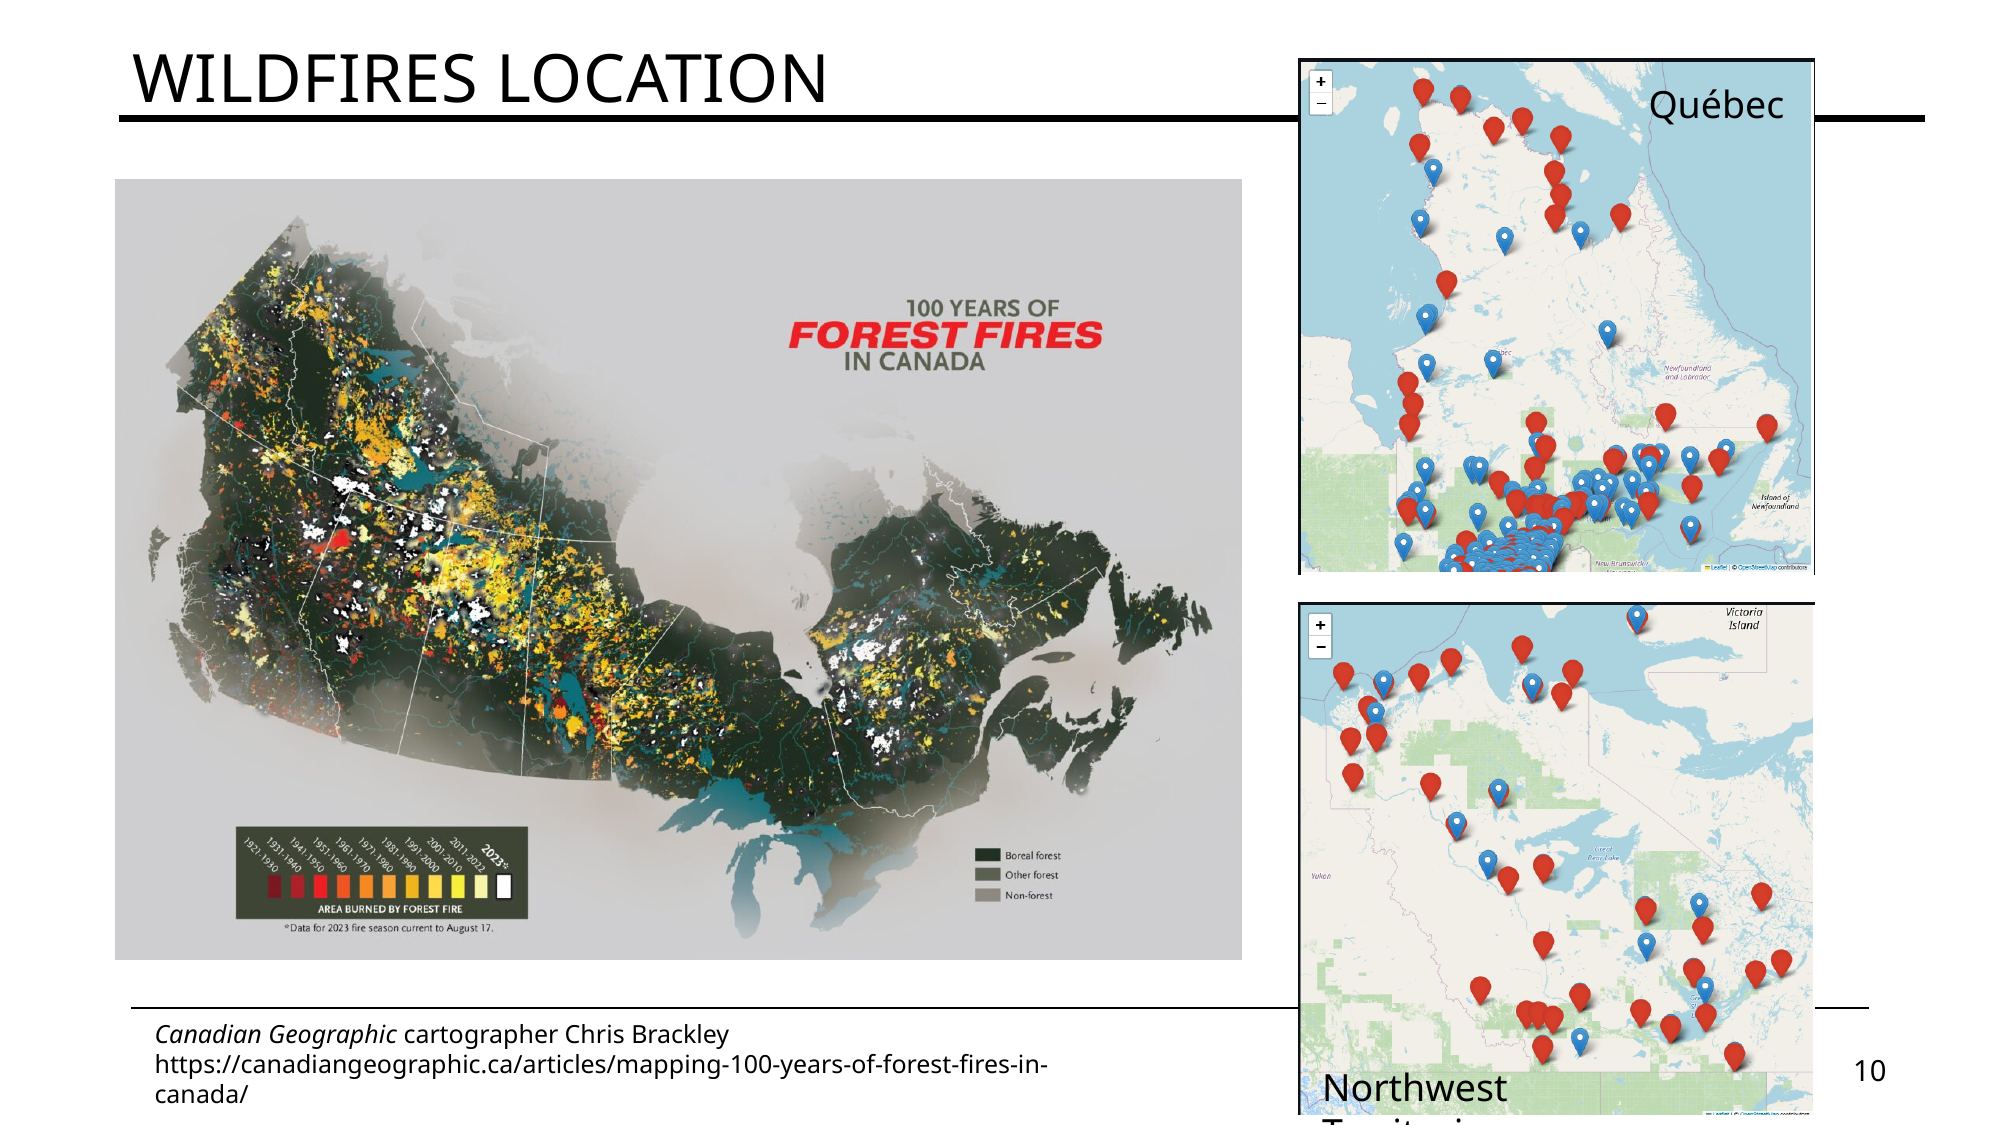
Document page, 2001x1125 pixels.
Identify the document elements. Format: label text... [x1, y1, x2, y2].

slide_number 10 [1815, 1042, 1902, 1103]
picture [1298, 602, 1815, 1115]
text_box Canadian Geographic cartographer Chris Brackley https://canadiangeographic.ca/articles/mapping-100-years-of-forest-fires-in-canada/ [139, 1011, 1140, 1116]
picture [1298, 58, 1815, 575]
title Wildfires location [117, 27, 1000, 135]
picture [115, 179, 1242, 960]
text_box Northwest Territories [1307, 1115, 1661, 1125]
